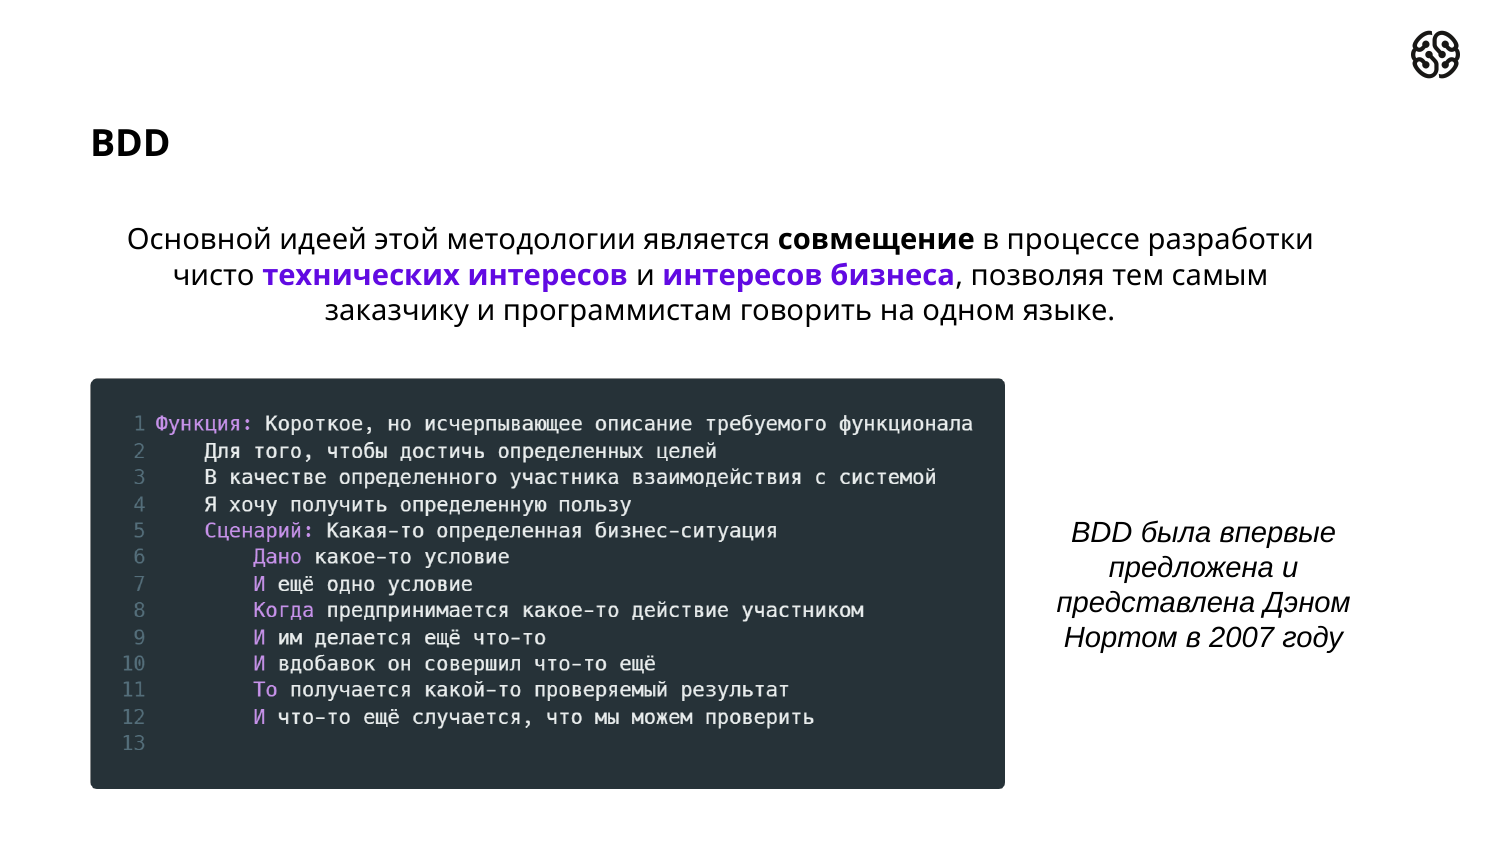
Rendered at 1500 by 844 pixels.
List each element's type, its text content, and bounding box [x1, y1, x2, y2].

title BDD [90, 22, 1413, 164]
picture [79, 368, 1018, 800]
picture [1413, 30, 1460, 79]
text_box Основной идеей этой методологии является совмещение в процессе разработки чисто технических интересов и интересов бизнеса, позволяя тем самым заказчику и программистам говорить на одном языке. [87, 213, 1354, 334]
text_box BDD была впервые предложена и представлена Дэном Нортом в 2007 году [1029, 505, 1378, 661]
